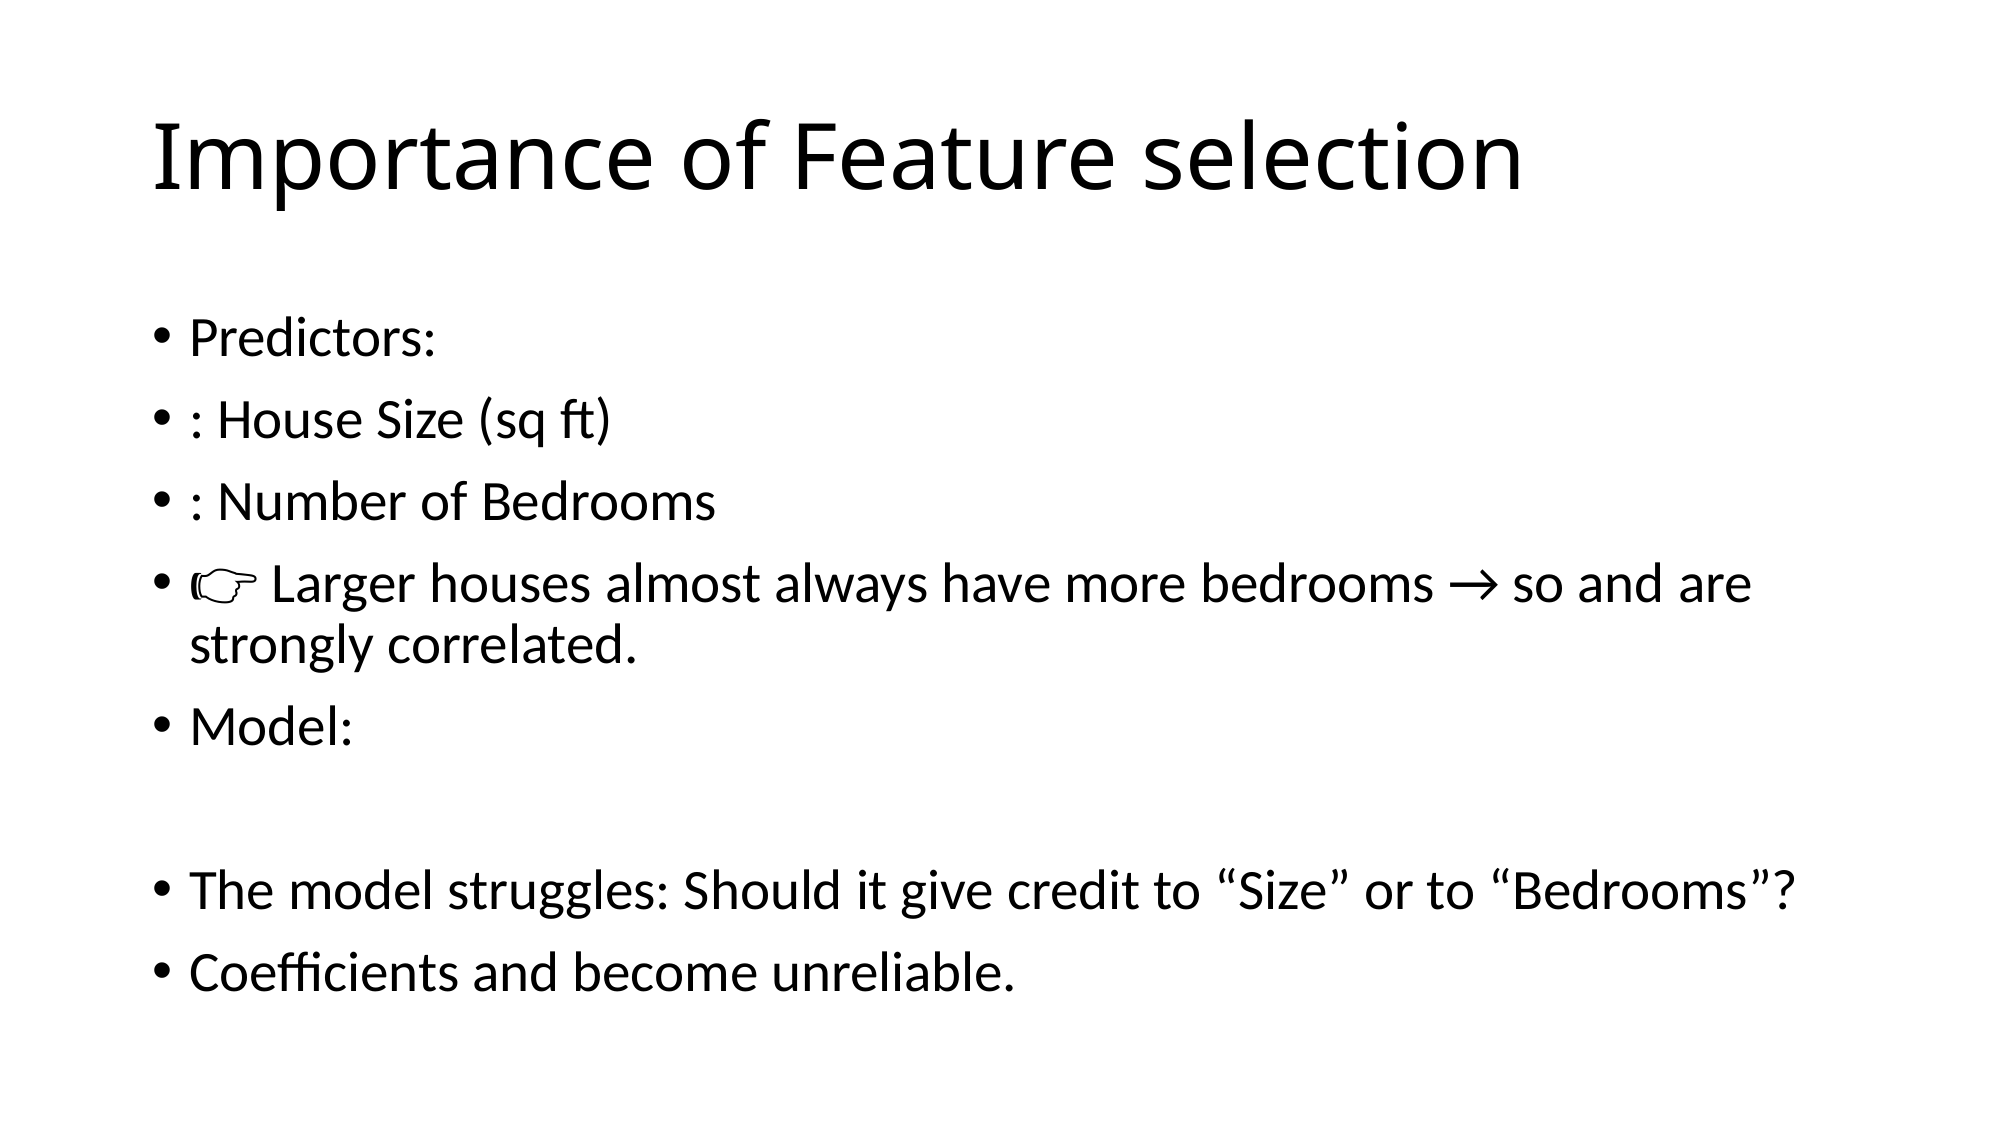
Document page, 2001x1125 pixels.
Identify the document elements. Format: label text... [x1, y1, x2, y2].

text_box Importance of Feature selection [137, 51, 1863, 269]
